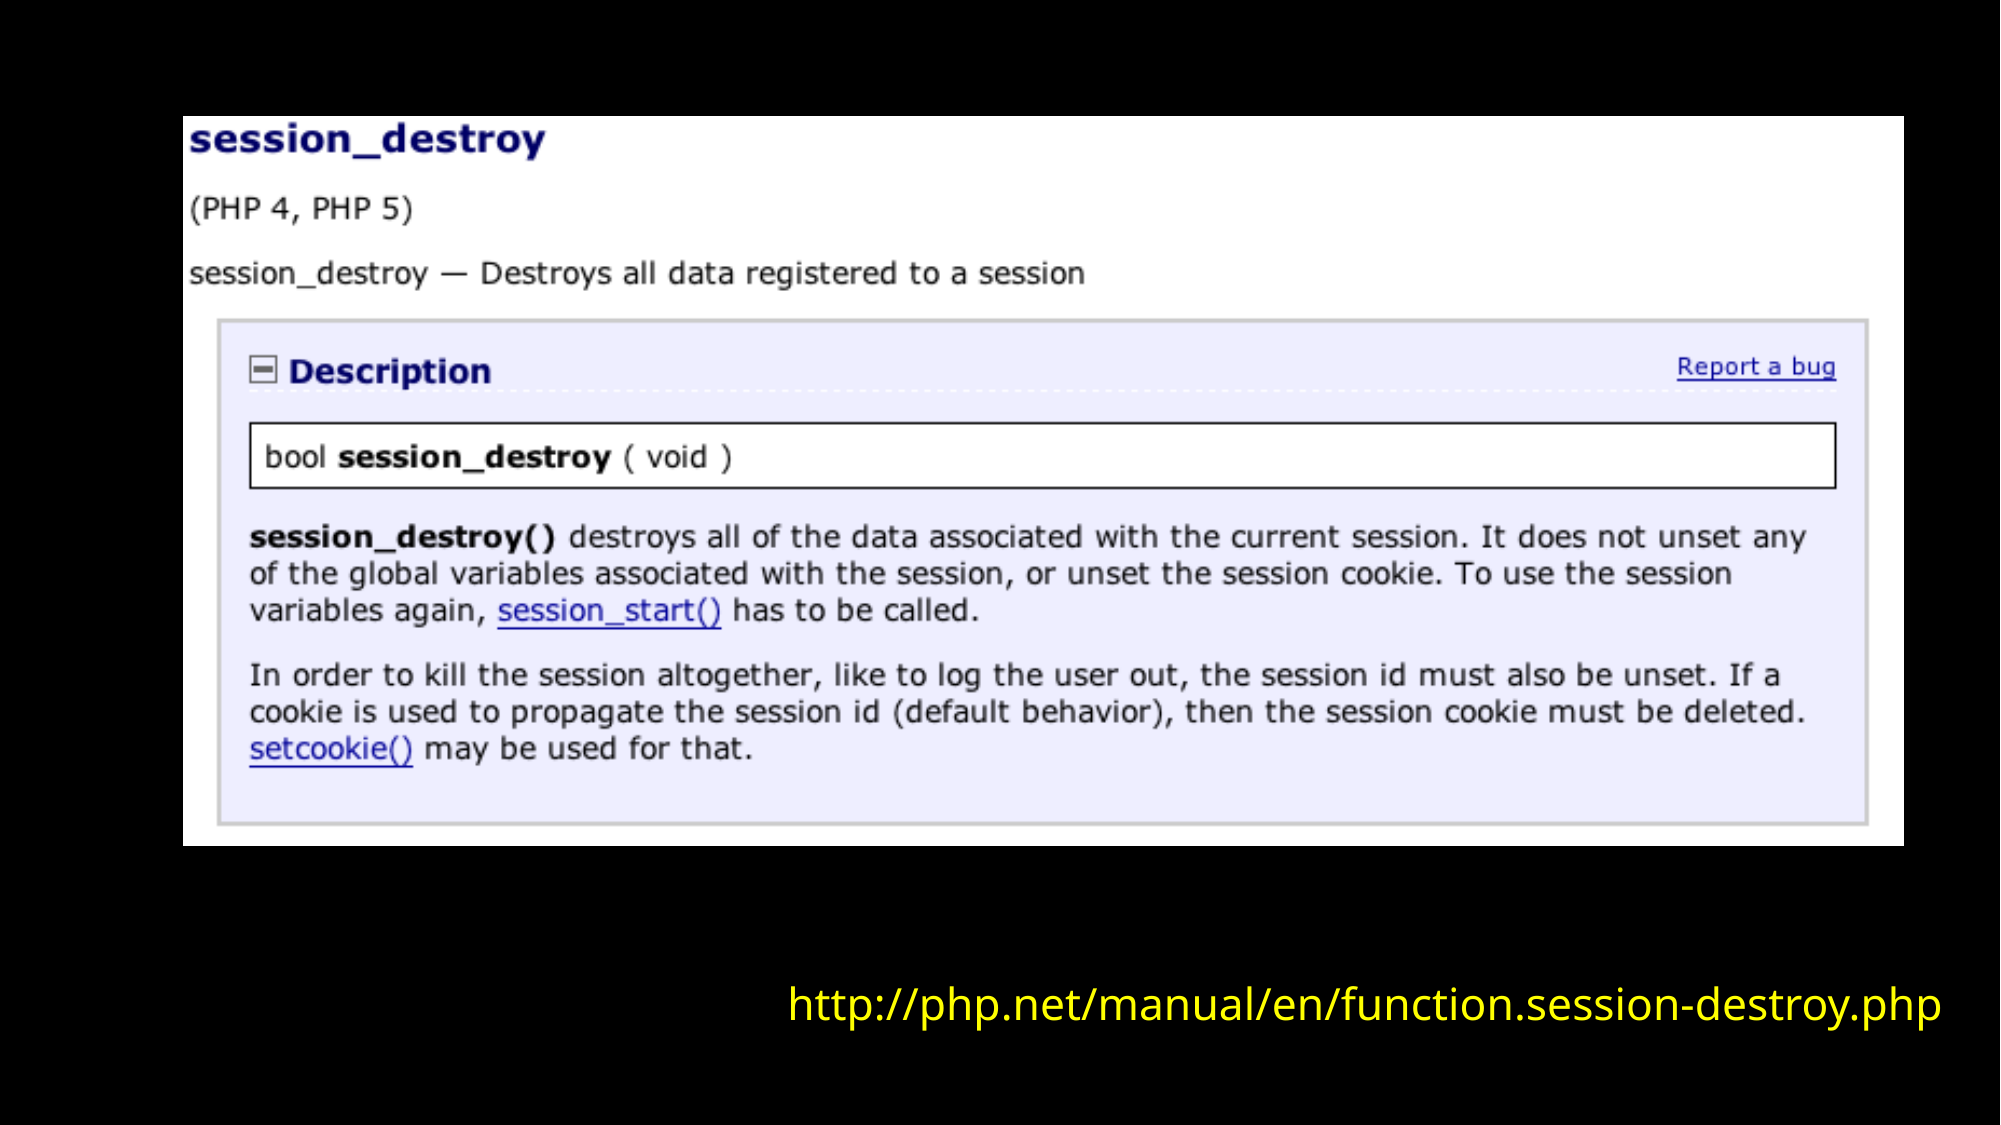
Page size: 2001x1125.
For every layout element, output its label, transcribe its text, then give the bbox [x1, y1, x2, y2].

text_box http://php.net/manual/en/function.session-destroy.php [787, 975, 1945, 1029]
picture [183, 116, 1904, 846]
